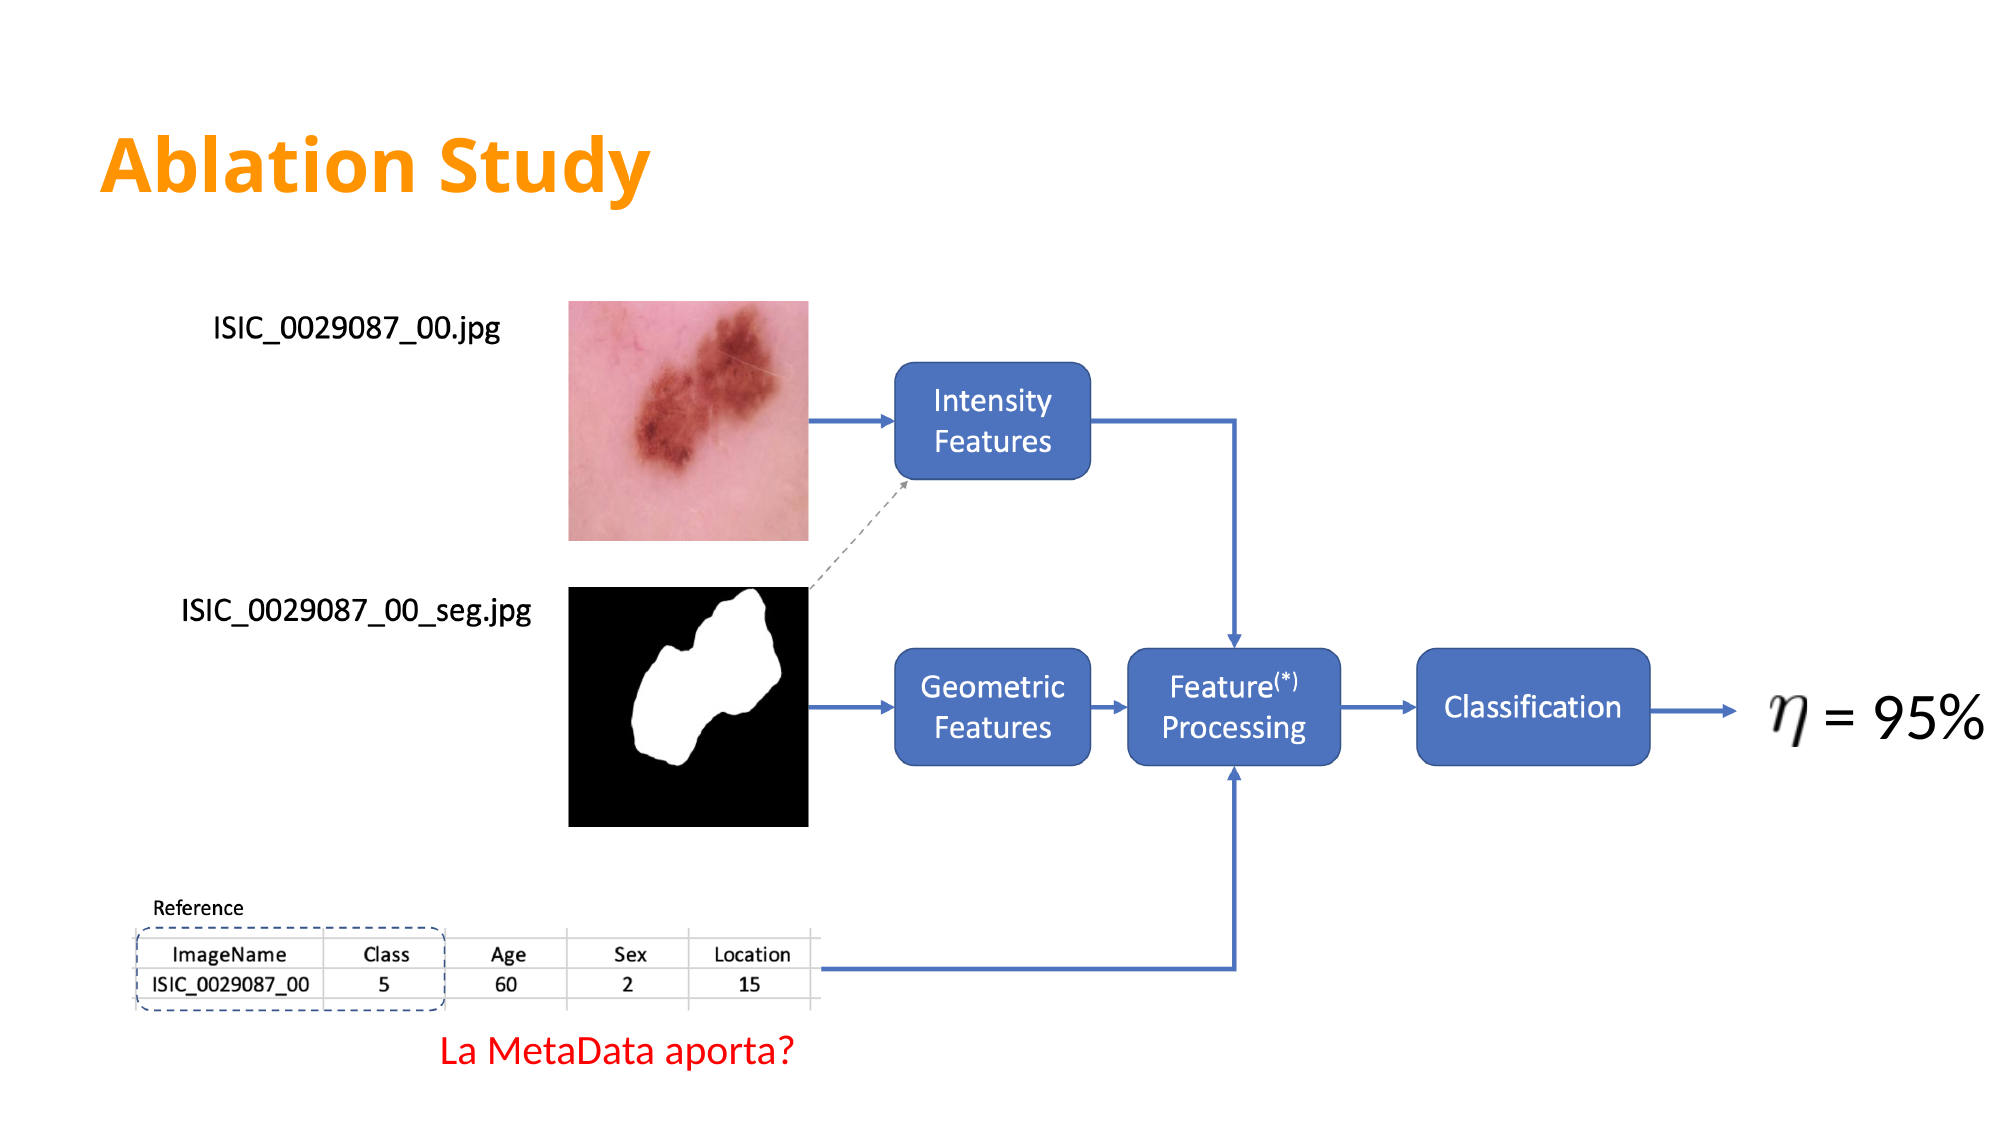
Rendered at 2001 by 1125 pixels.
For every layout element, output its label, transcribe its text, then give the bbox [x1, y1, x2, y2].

text_box Ablation Study [85, 109, 1586, 215]
text_box La MetaData aporta? [424, 1038, 811, 1080]
picture [1769, 694, 1808, 747]
picture [131, 285, 1740, 1038]
text_box = 95% [1808, 665, 2000, 761]
